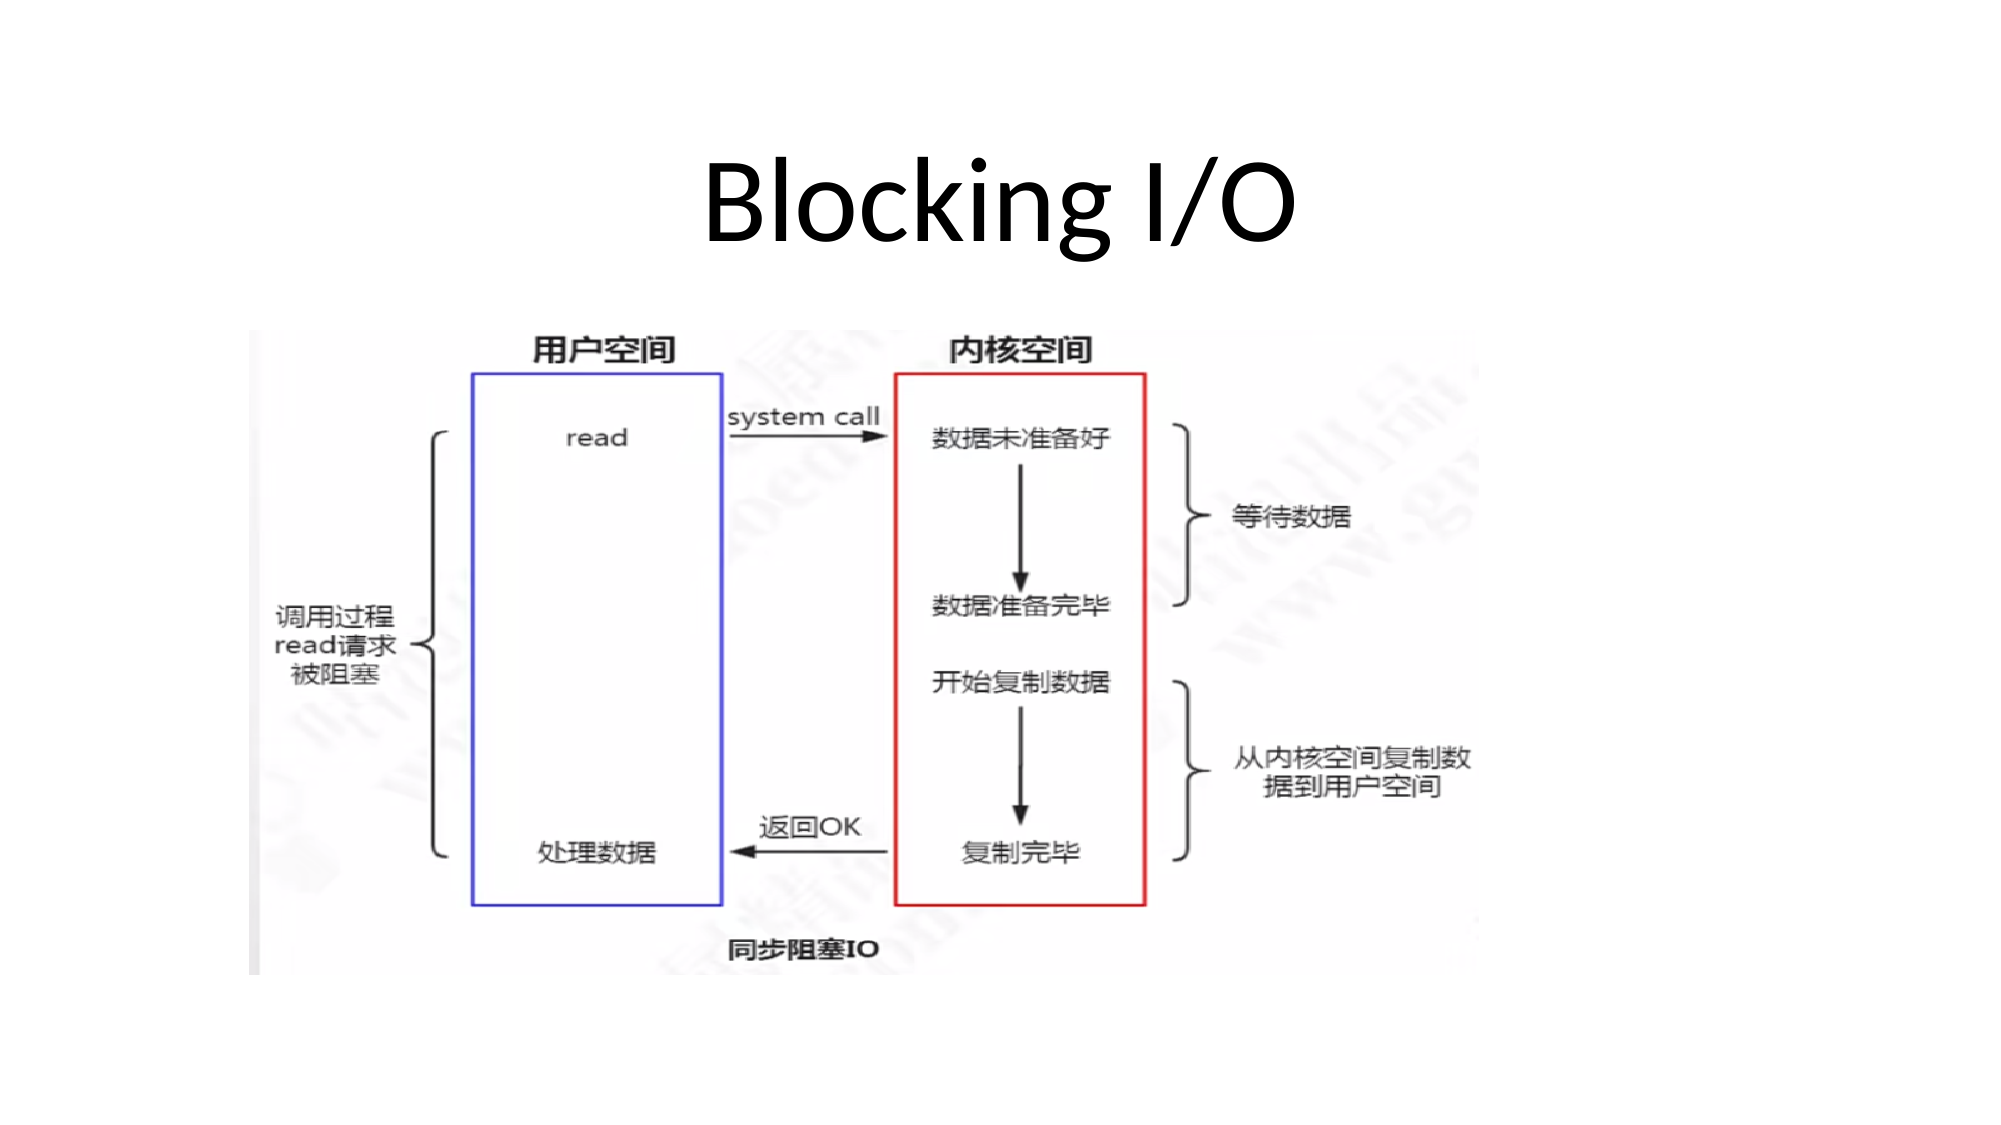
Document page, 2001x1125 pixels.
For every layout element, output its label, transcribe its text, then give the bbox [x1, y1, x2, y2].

title Blocking I/O [249, 127, 1750, 275]
picture [249, 330, 1479, 975]
